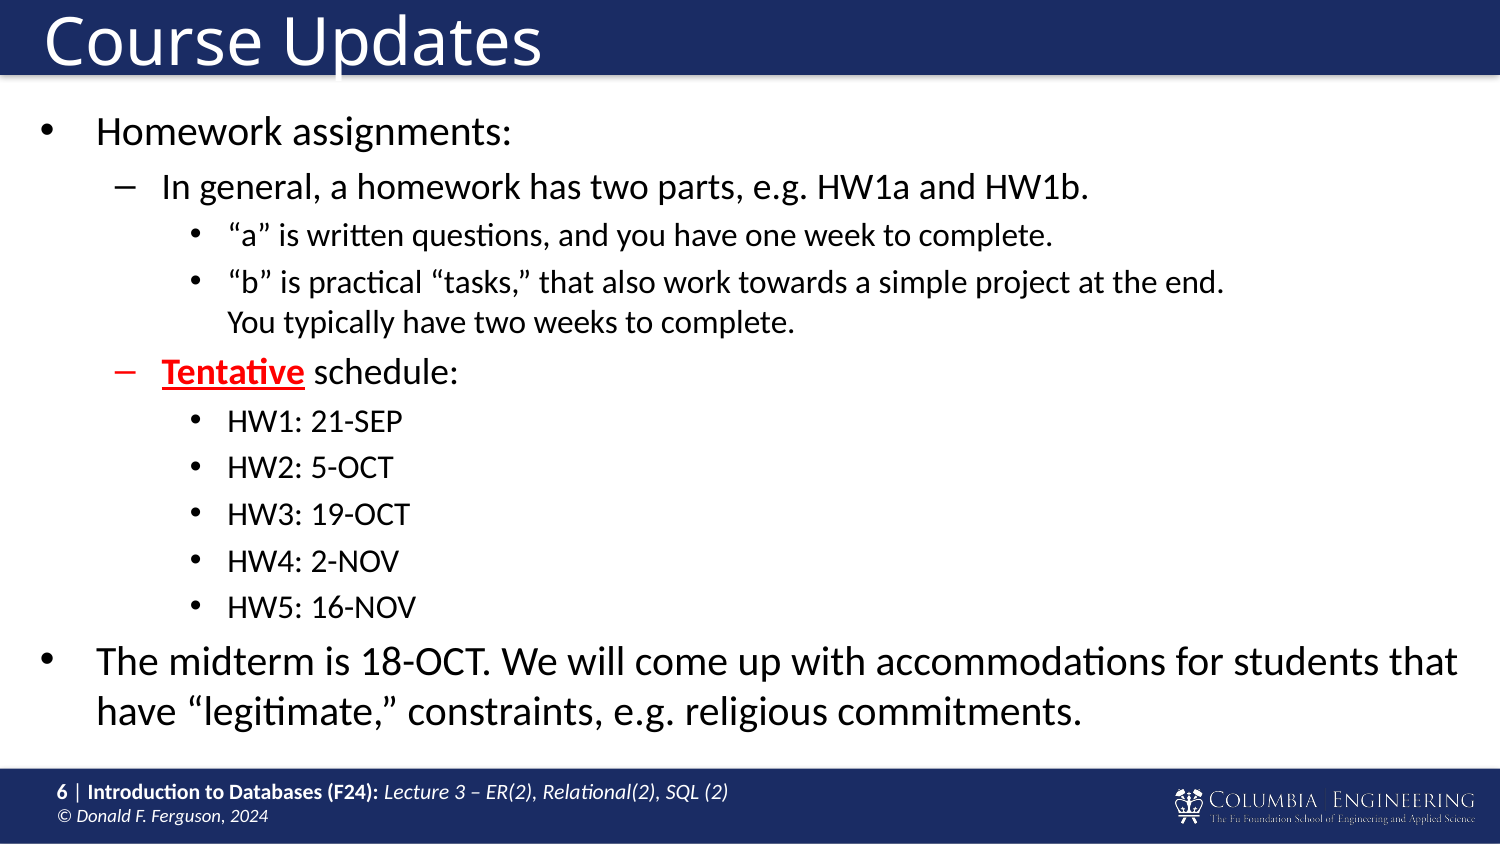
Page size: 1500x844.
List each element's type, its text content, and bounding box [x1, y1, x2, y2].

list Homework assignments: In general, a homework has two parts, e.g. HW1a and HW1b. “a” is written questions, and you have one week to complete. “b” is practical “tasks,” that also work towards a simple project at the end. You typically have two weeks to complete. Tentative schedule: HW1: 21-SEP HW2: 5-OCT HW3: 19-OCT HW4: 2-NOV HW5: 16-NOV The midterm is 18-OCT. We will come up with accommodations for students that have “legitimate,” constraints, e.g. religious commitments. [24, 96, 1475, 760]
title Course Updates [28, 0, 1450, 73]
